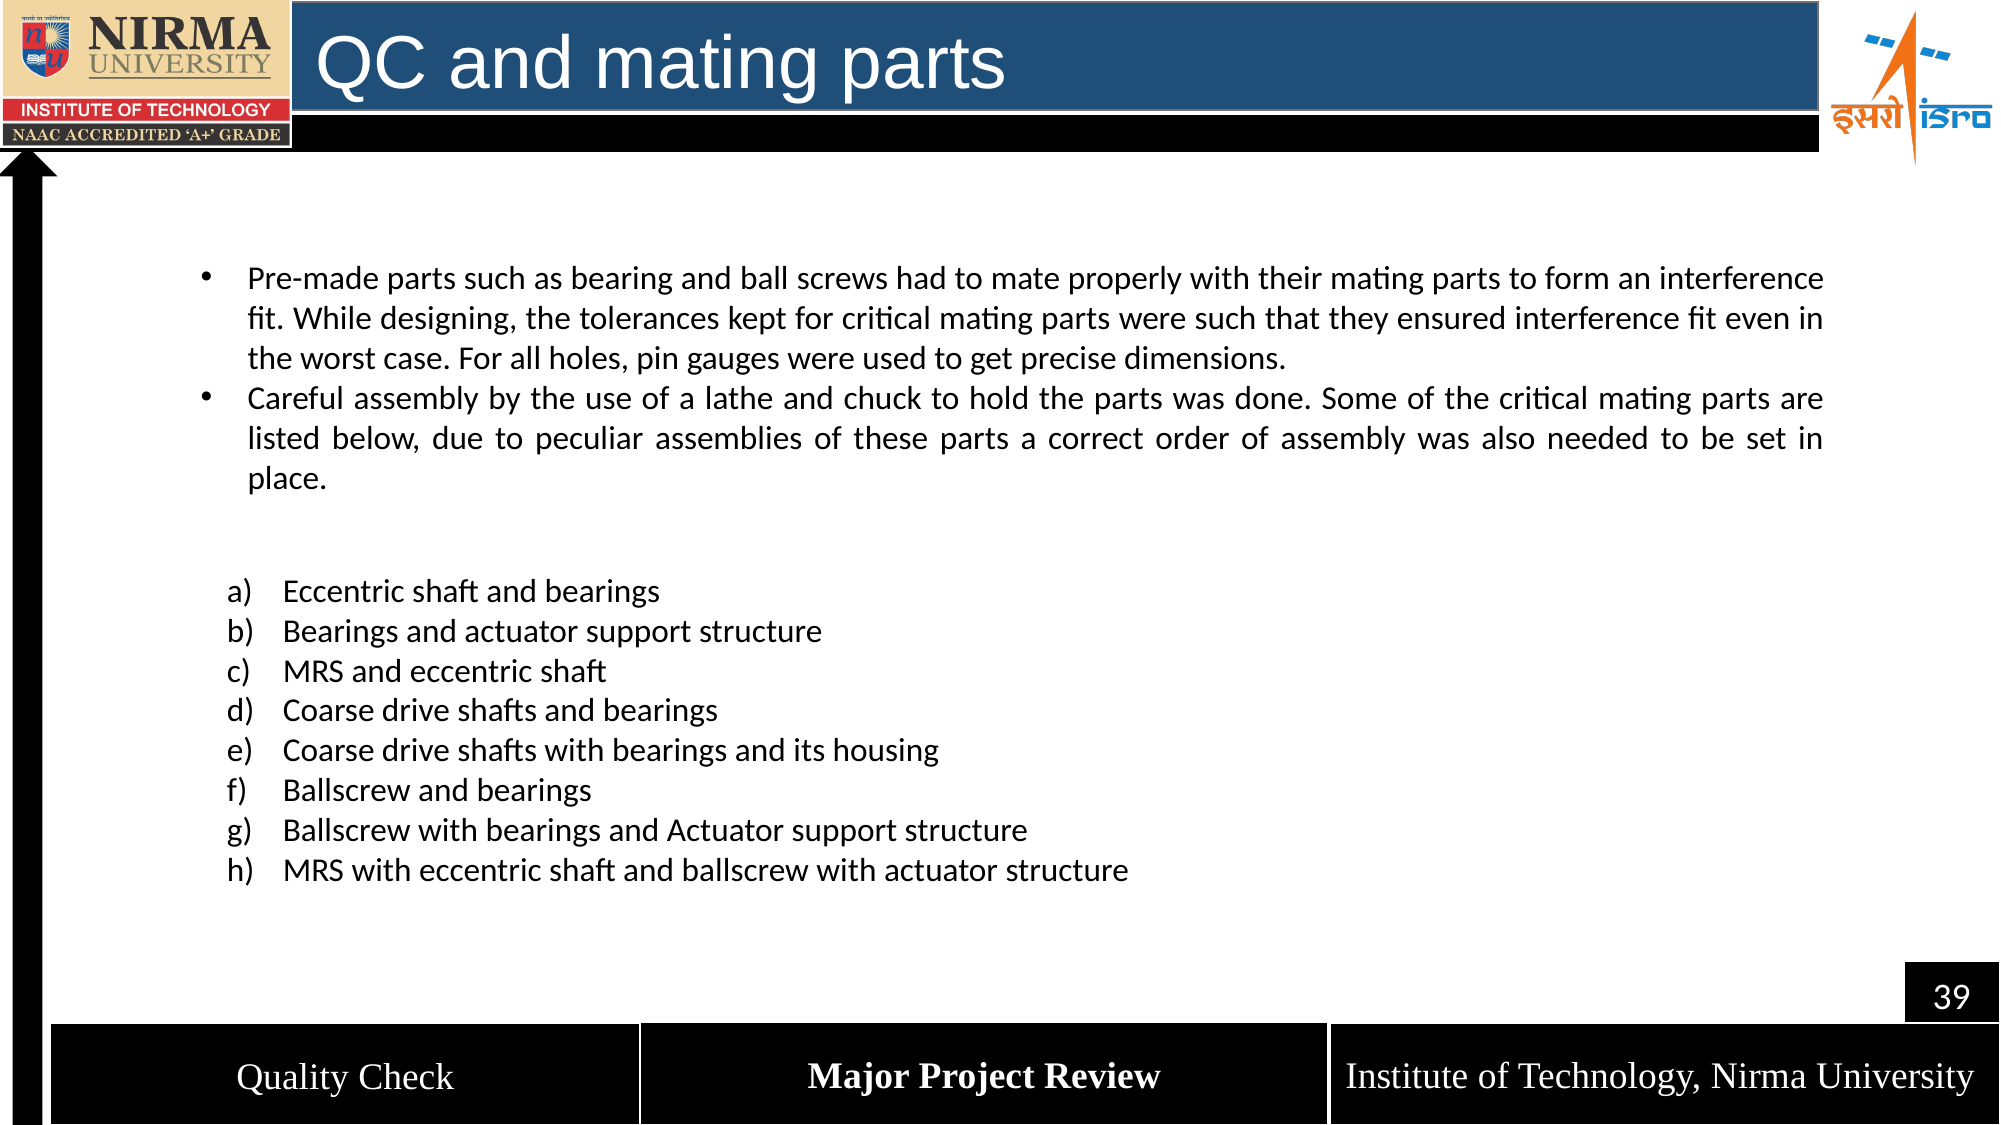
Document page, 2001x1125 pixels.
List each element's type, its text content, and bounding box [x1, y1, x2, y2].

text_box Eccentric shaft and bearings Bearings and actuator support structure MRS and eccentric shaft Coarse drive shafts and bearings Coarse drive shafts with bearings and its housing Ballscrew and bearings Ballscrew with bearings and Actuator support structure MRS with eccentric shaft and ballscrew with actuator structure [211, 561, 1162, 896]
picture [1830, 9, 1994, 168]
text_box 39 [1905, 962, 1999, 1022]
text_box Pre-made parts such as bearing and ball screws had to mate properly with their mating parts to form an interference fit. While designing, the tolerances kept for critical mating parts were such that they ensured interference fit even in the worst case. For all holes, pin gauges were used to get precise dimensions. Careful assembly by the use of a lathe and chuck to hold the parts was done. Some of the critical mating parts are listed below, due to peculiar assemblies of these parts a correct order of assembly was also needed to be set in place. [185, 249, 1842, 504]
text_box Institute of Technology, Nirma University [1329, 1022, 2000, 1125]
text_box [0, 2, 1819, 152]
text_box Quality Check [49, 1022, 639, 1125]
text_box Major Project Review [639, 1021, 1330, 1125]
text_box [0, 152, 58, 1125]
text_box QC and mating parts [1819, 6, 1960, 111]
picture [0, 0, 293, 148]
